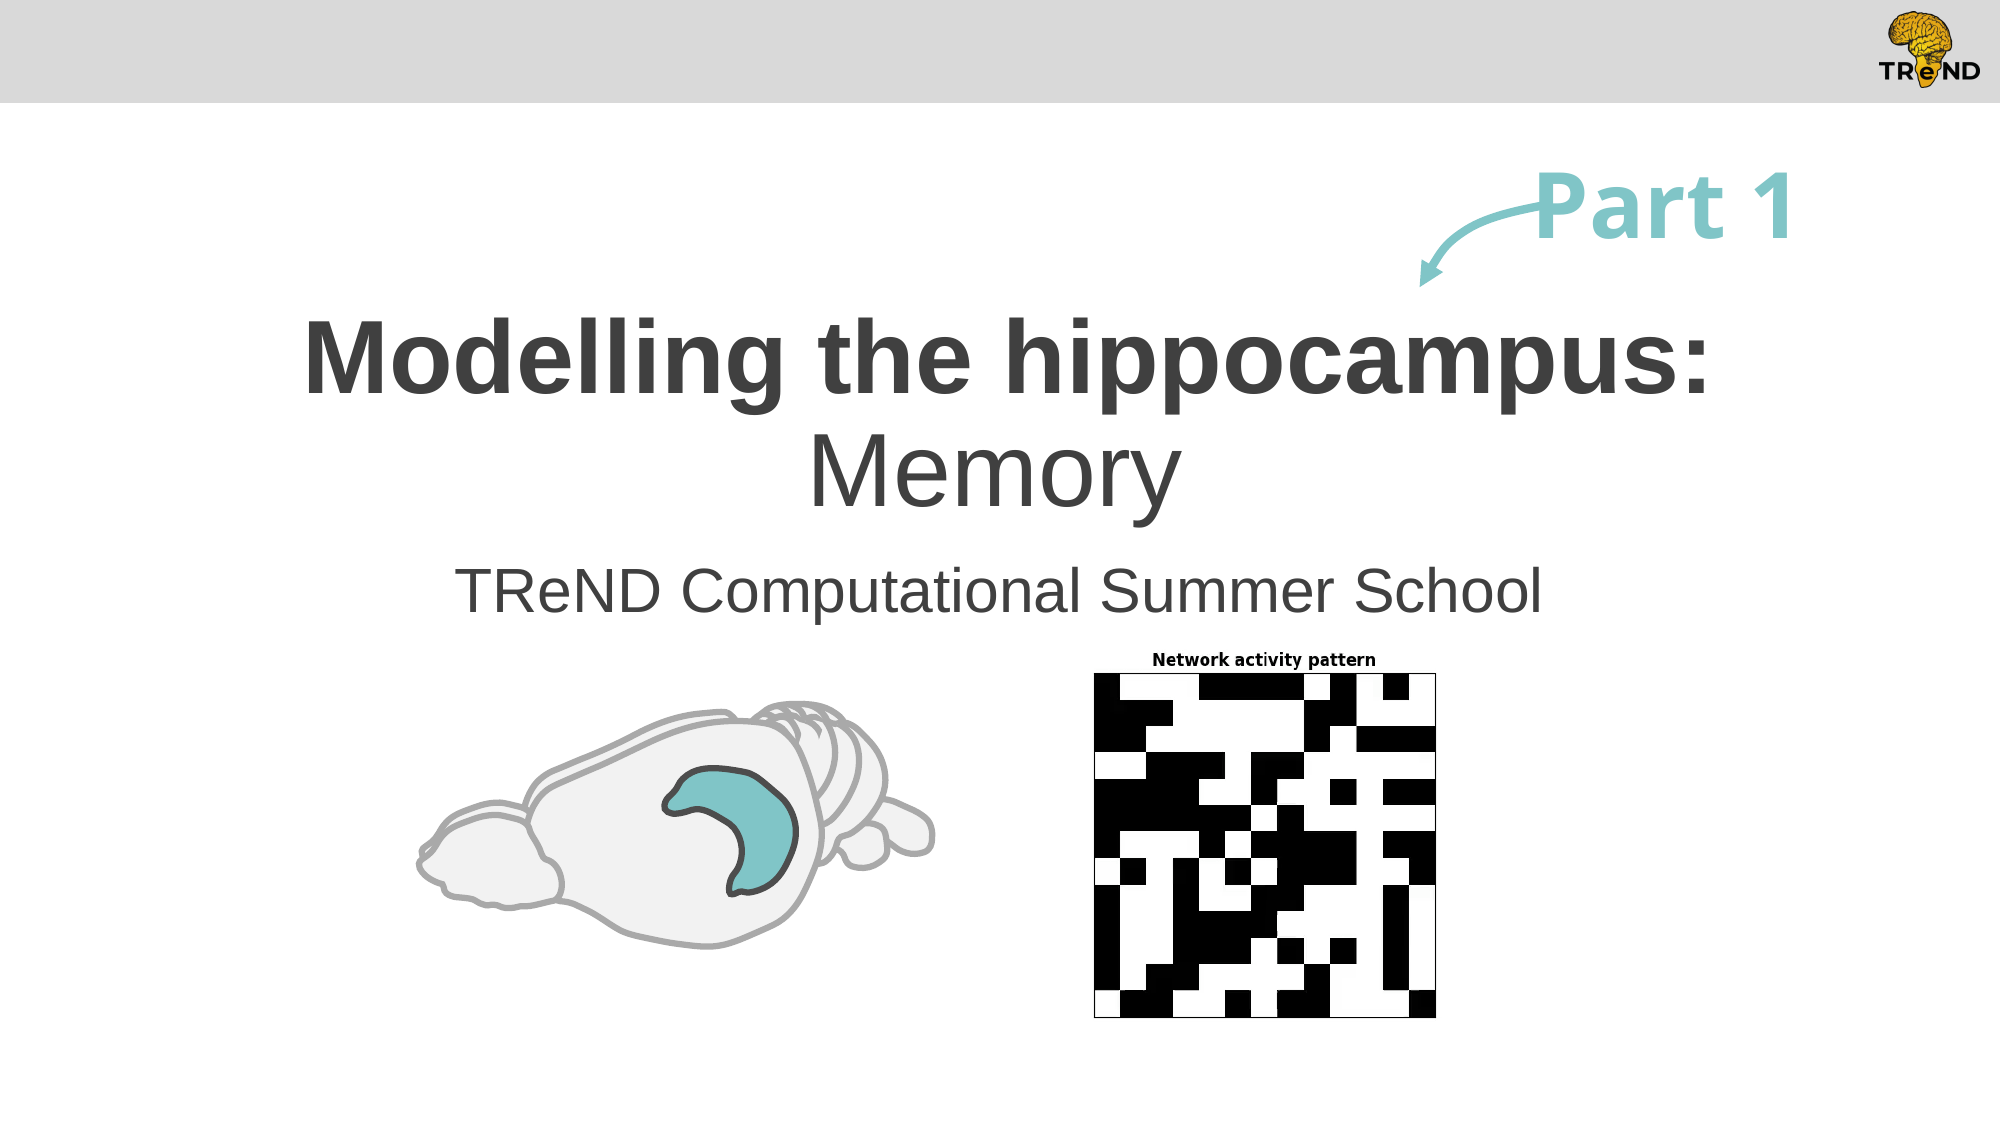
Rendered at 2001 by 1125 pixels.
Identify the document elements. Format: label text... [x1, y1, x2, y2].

picture [1879, 11, 1980, 88]
text_box Part 1 [1516, 139, 1818, 264]
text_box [1083, 633, 1449, 1024]
title Modelling the hippocampus: Memory [208, 276, 1811, 537]
subtitle TReND Computational Summer School [249, 551, 1750, 823]
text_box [418, 703, 933, 947]
text_box [1419, 202, 1554, 288]
